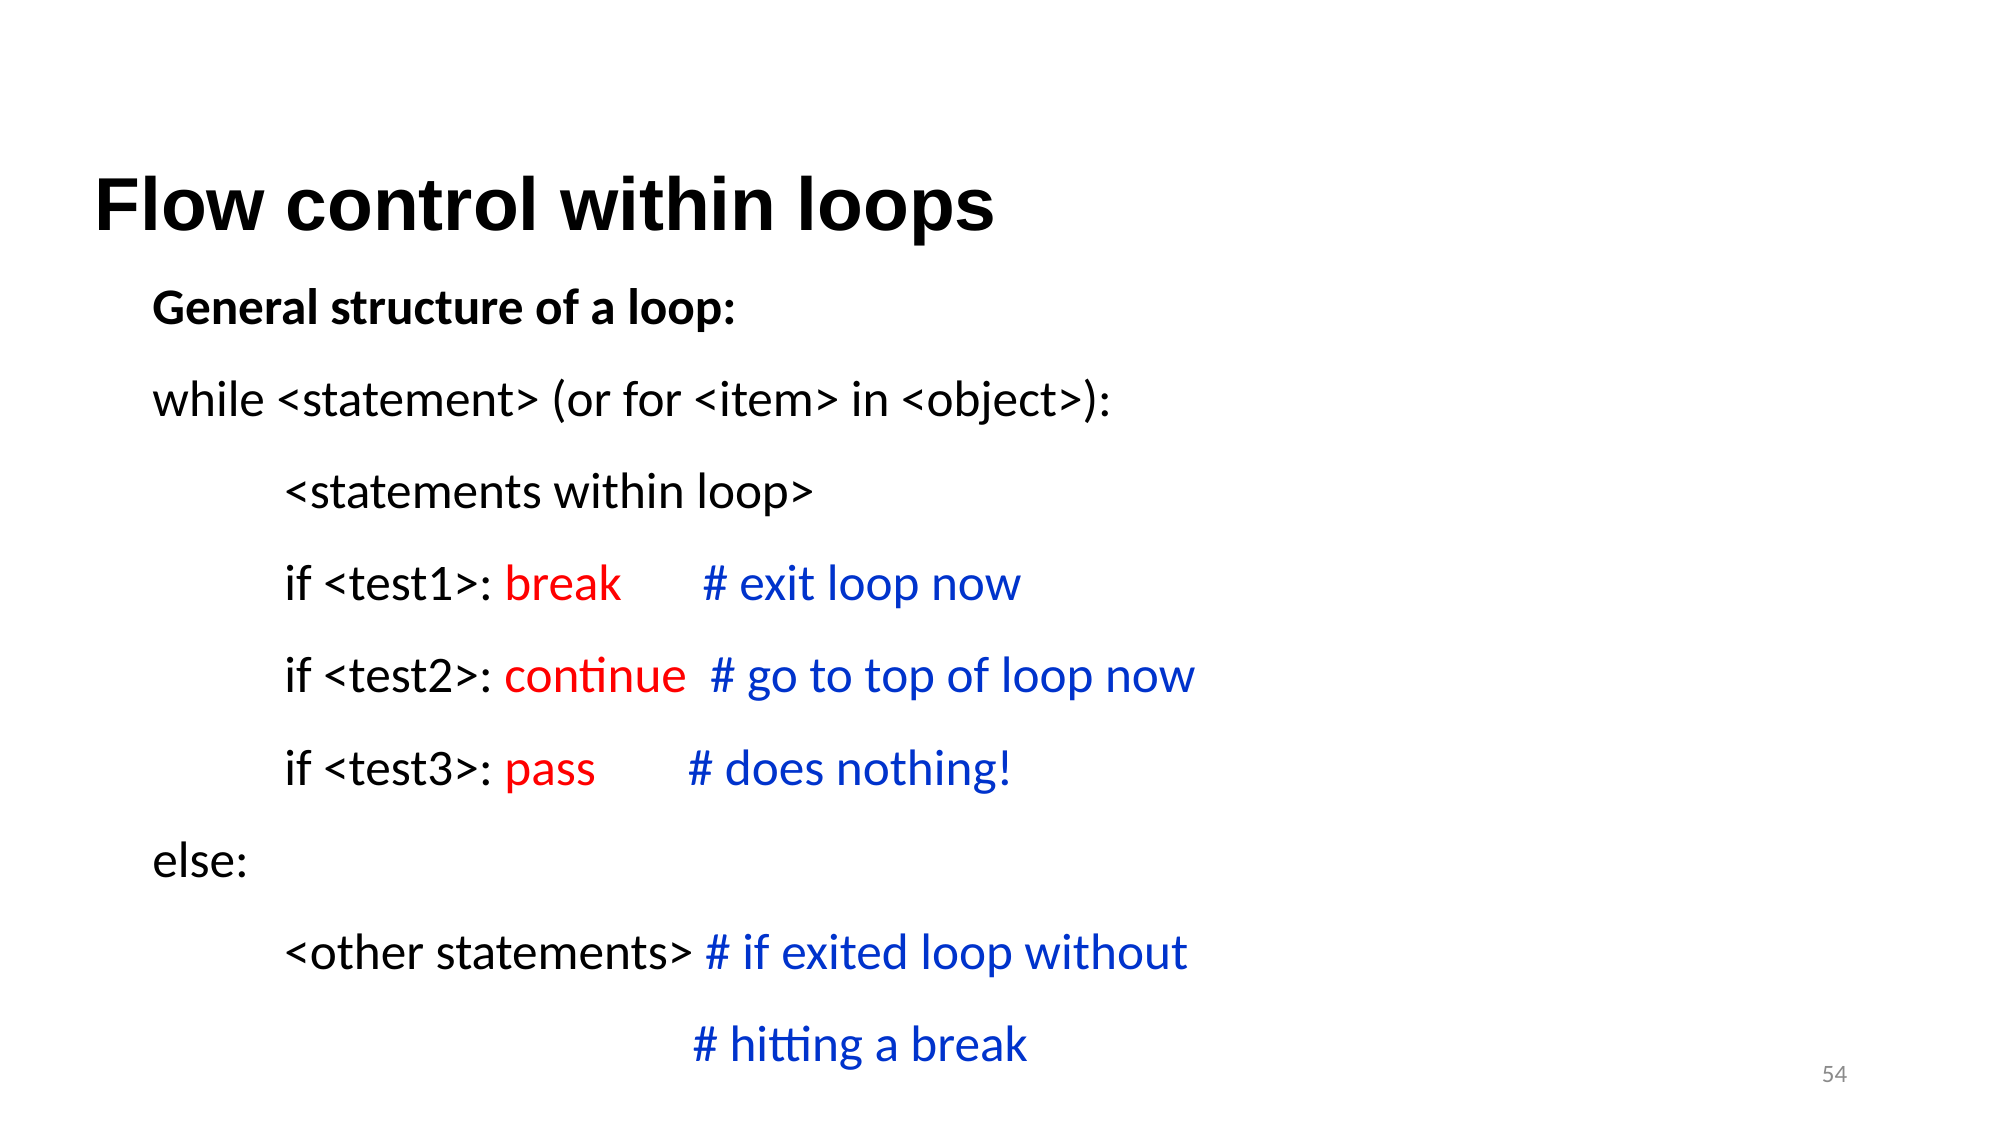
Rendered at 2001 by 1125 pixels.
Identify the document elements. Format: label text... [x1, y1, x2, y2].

title Flow control within loops [79, 156, 1888, 256]
list General structure of a loop: while <statement> (or for <item> in <object>): <statements within loop> if <test1>: break # exit loop now if <test2>: continue # go to top of loop now if <test3>: pass # does nothing! else: <other statements> # if exited loop without # hitting a break [137, 234, 1943, 1088]
slide_number 54 [1412, 1042, 1863, 1103]
